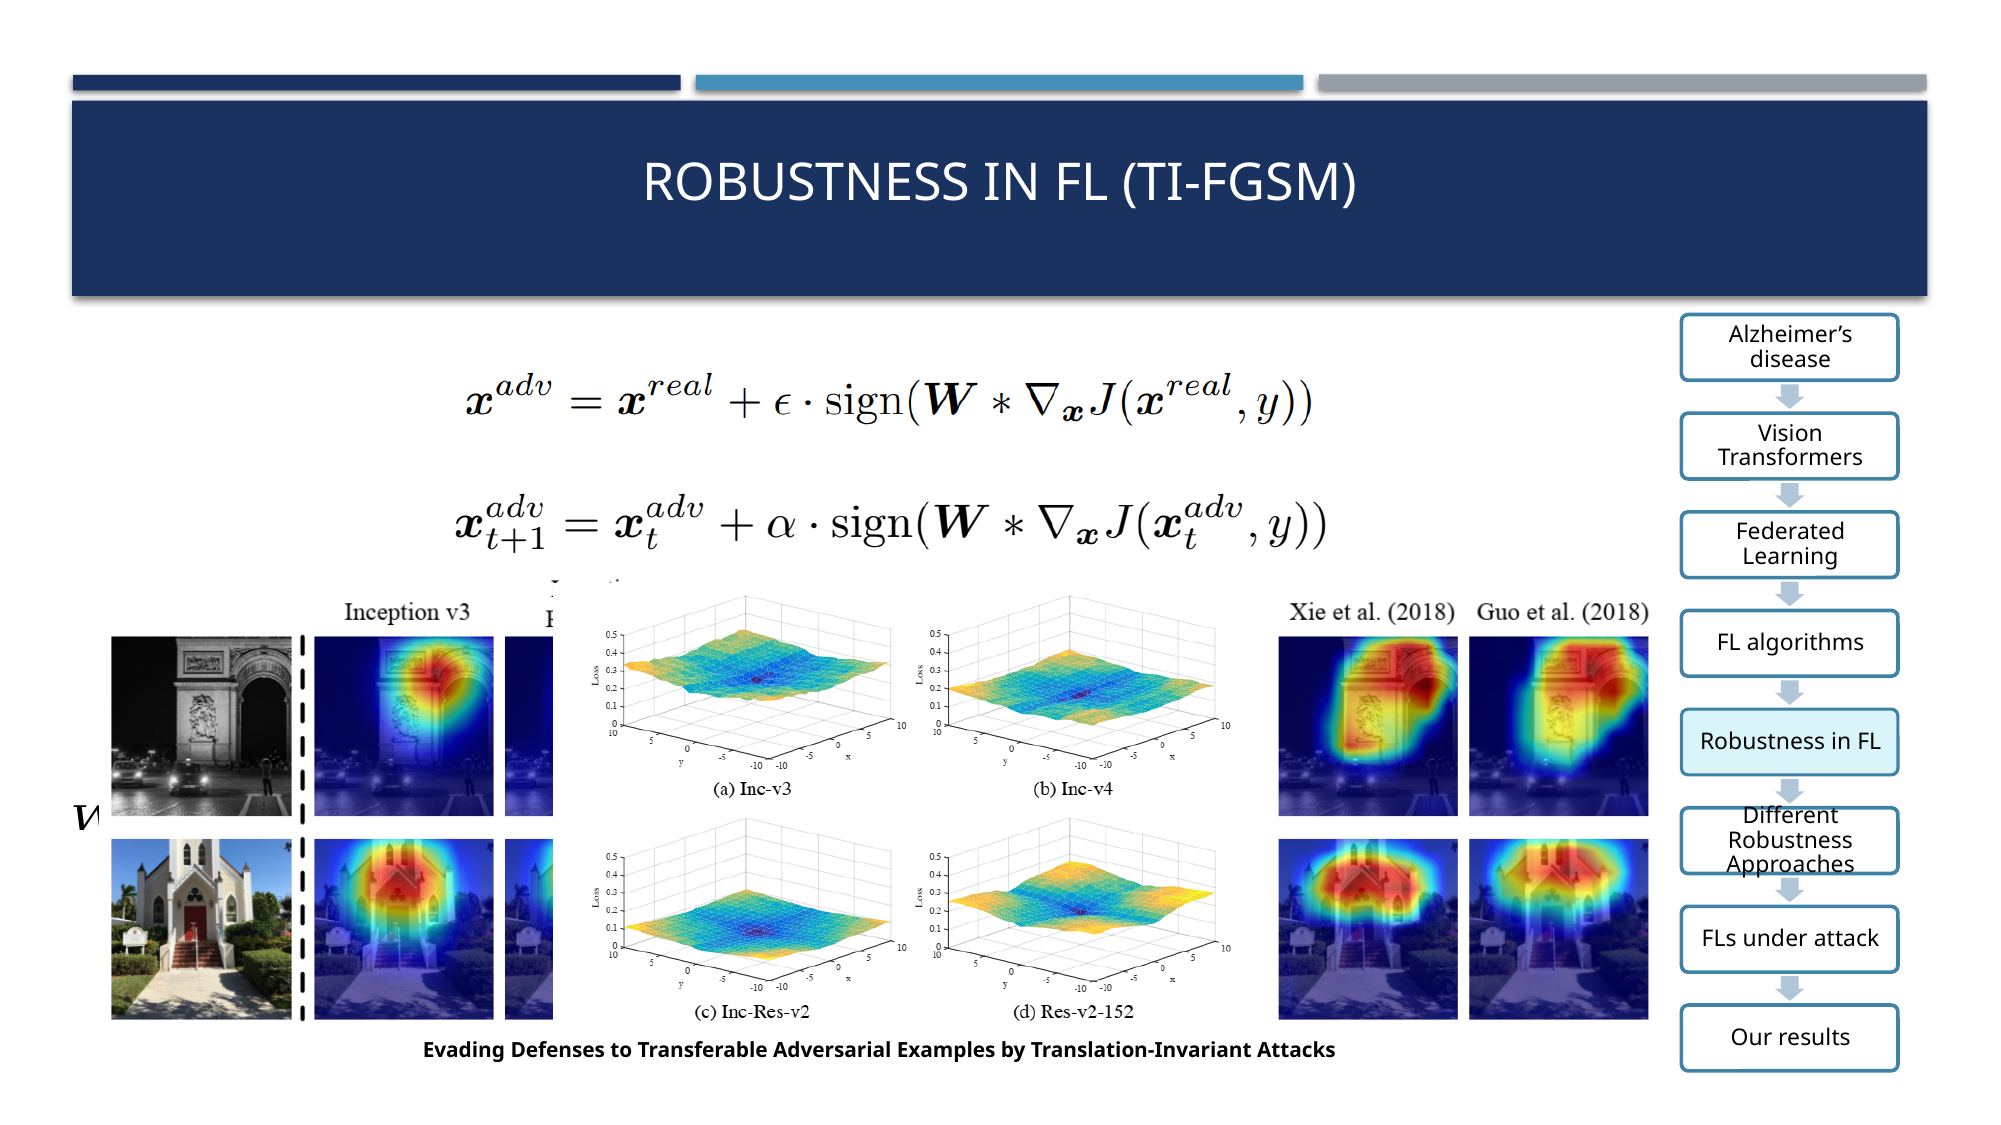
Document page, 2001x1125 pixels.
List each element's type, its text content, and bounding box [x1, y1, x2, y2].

picture [444, 350, 1321, 451]
text_box Evading Defenses to Transferable Adversarial Examples by Translation-Invariant Attacks [254, 1041, 1510, 1094]
picture [99, 569, 1665, 1030]
title Robustness in FL (TI-FGSM) [95, 100, 1905, 219]
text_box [1649, 313, 1931, 1072]
picture [434, 478, 1330, 563]
